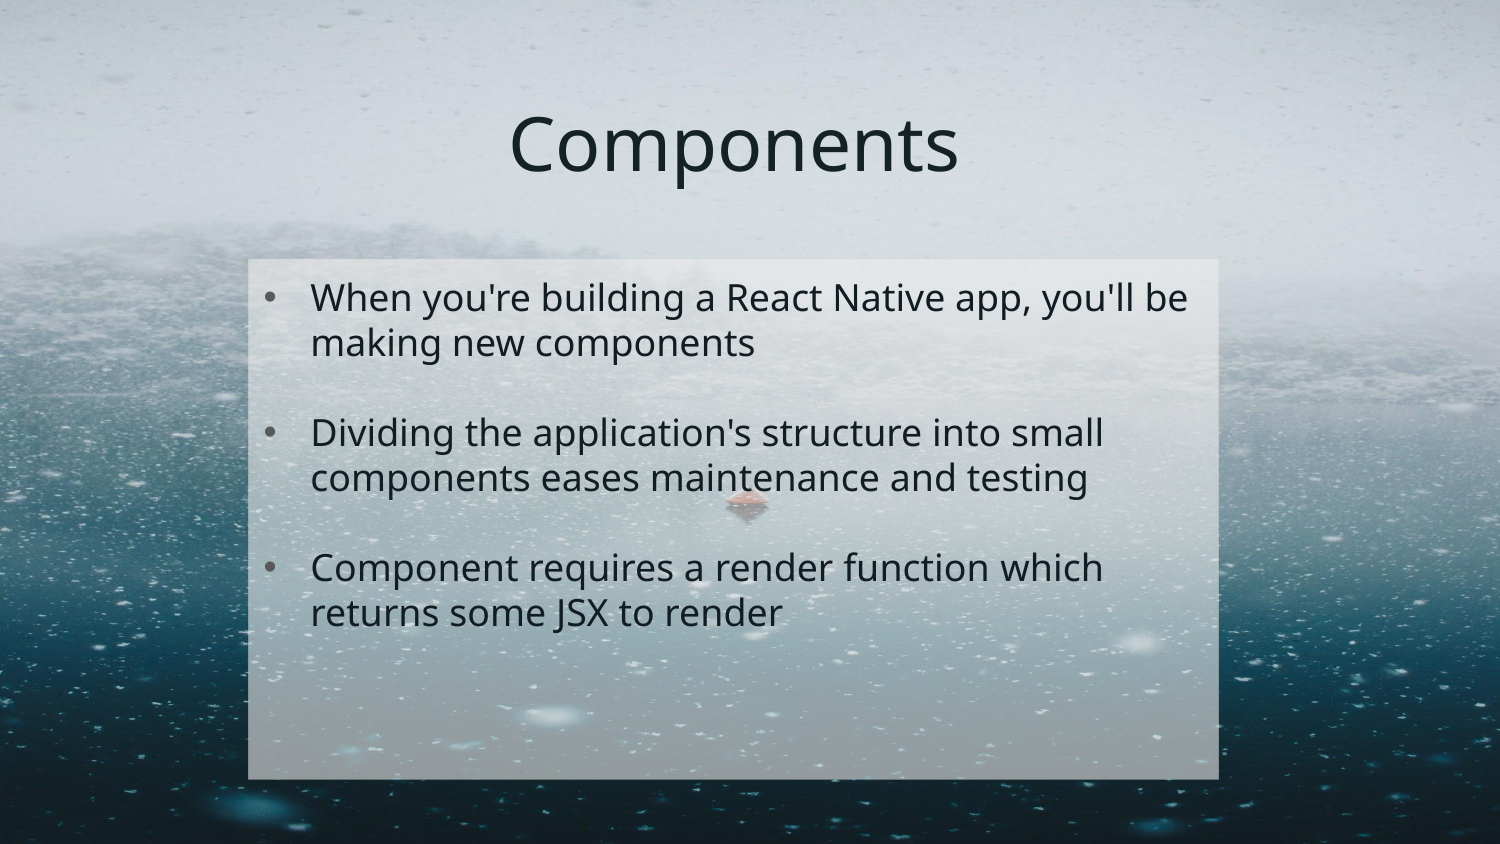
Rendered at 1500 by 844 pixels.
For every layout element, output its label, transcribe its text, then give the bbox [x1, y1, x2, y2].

picture [0, 0, 1500, 844]
title Components [249, 87, 1220, 202]
subtitle When you're building a React Native app, you'll be making new components Dividing the application's structure into small components eases maintenance and testing Component requires a render function which returns some JSX to render [248, 259, 1219, 780]
